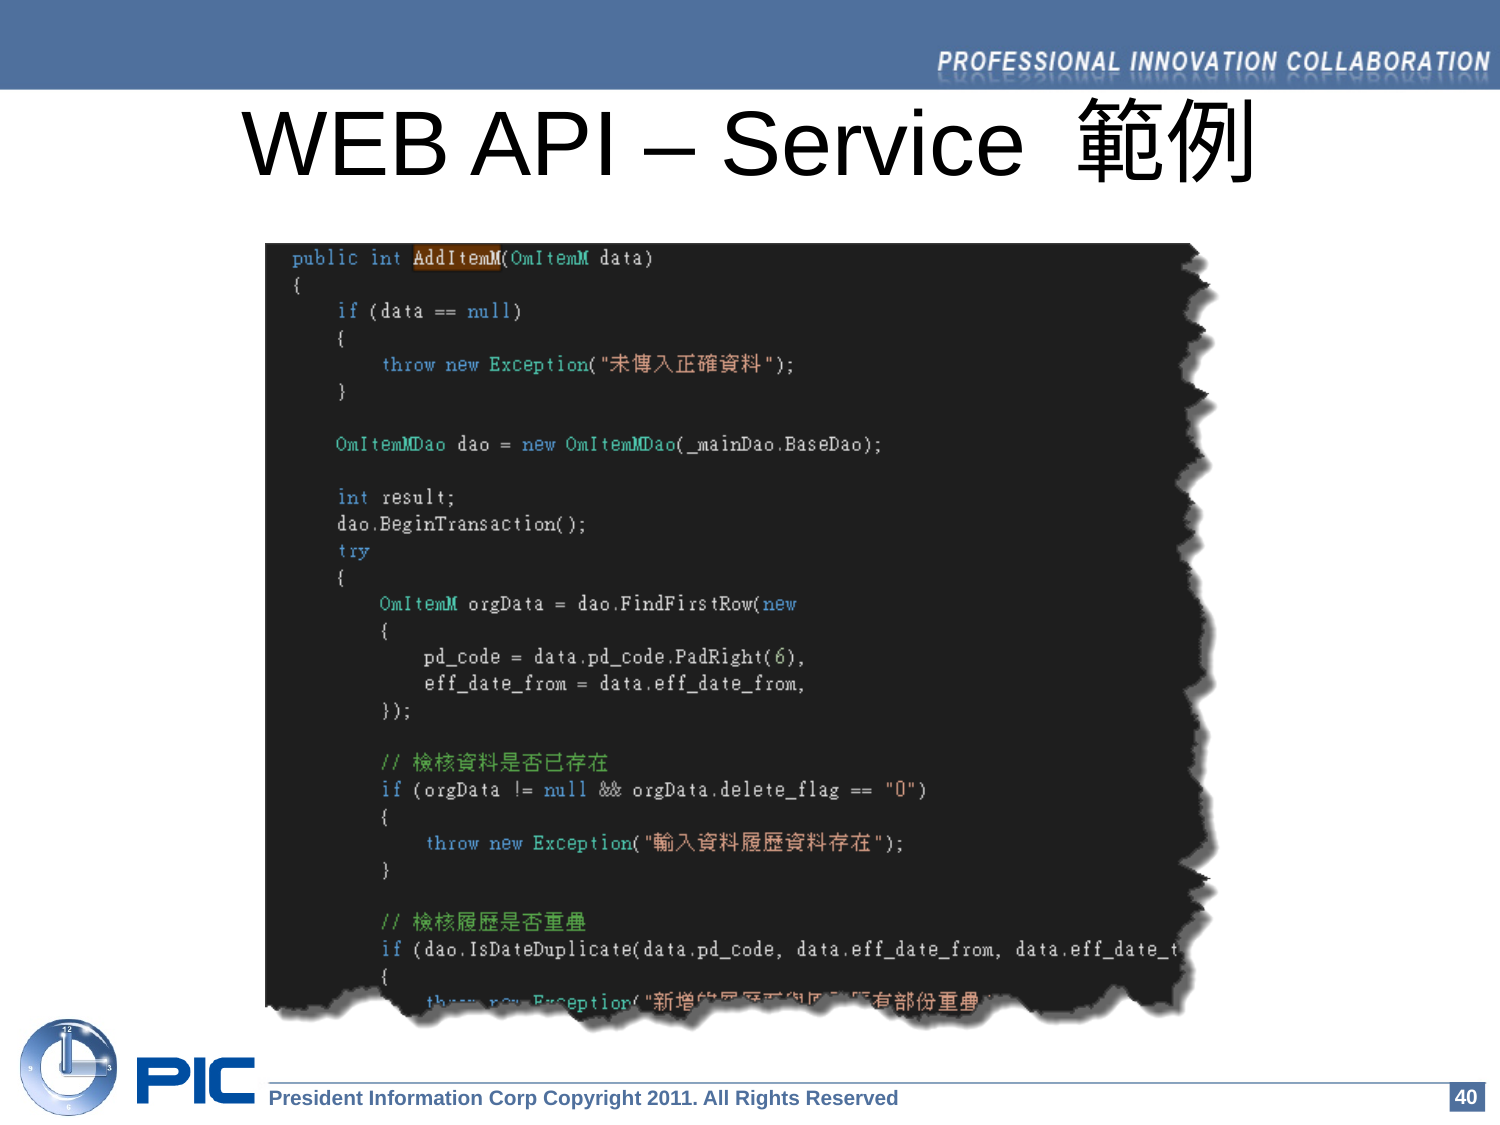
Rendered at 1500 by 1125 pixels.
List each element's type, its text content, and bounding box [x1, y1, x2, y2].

picture [0, 0, 1500, 1125]
title WEB API – Service 範例 [74, 44, 1426, 233]
